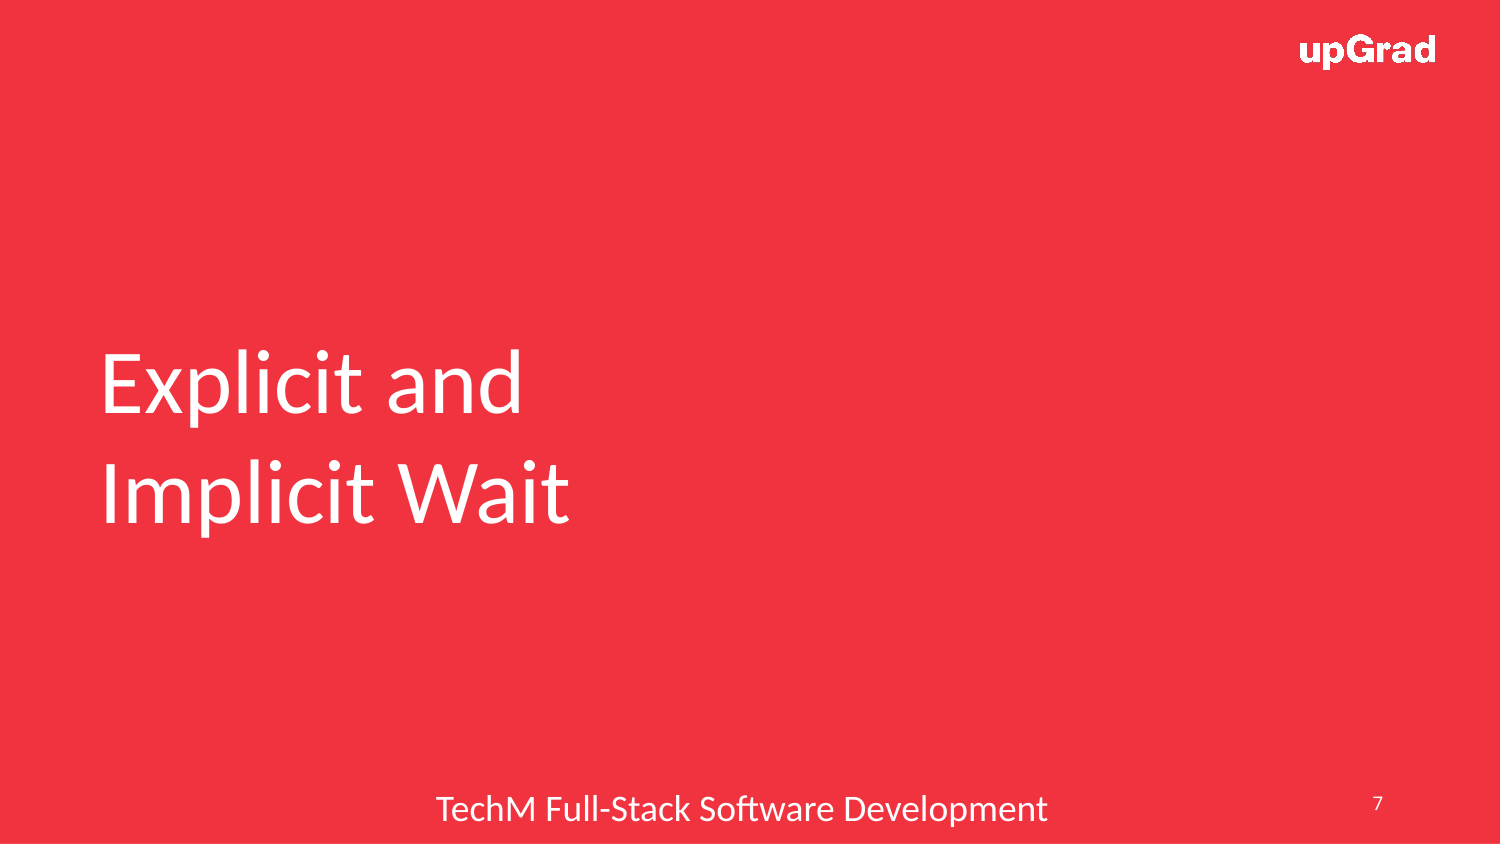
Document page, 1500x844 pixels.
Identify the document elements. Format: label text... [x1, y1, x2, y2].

picture [1300, 34, 1435, 70]
text_box Explicit and Implicit Wait [84, 314, 612, 530]
footer TechM Full-Stack Software Development [420, 782, 1092, 827]
slide_number 7 [1092, 782, 1399, 827]
